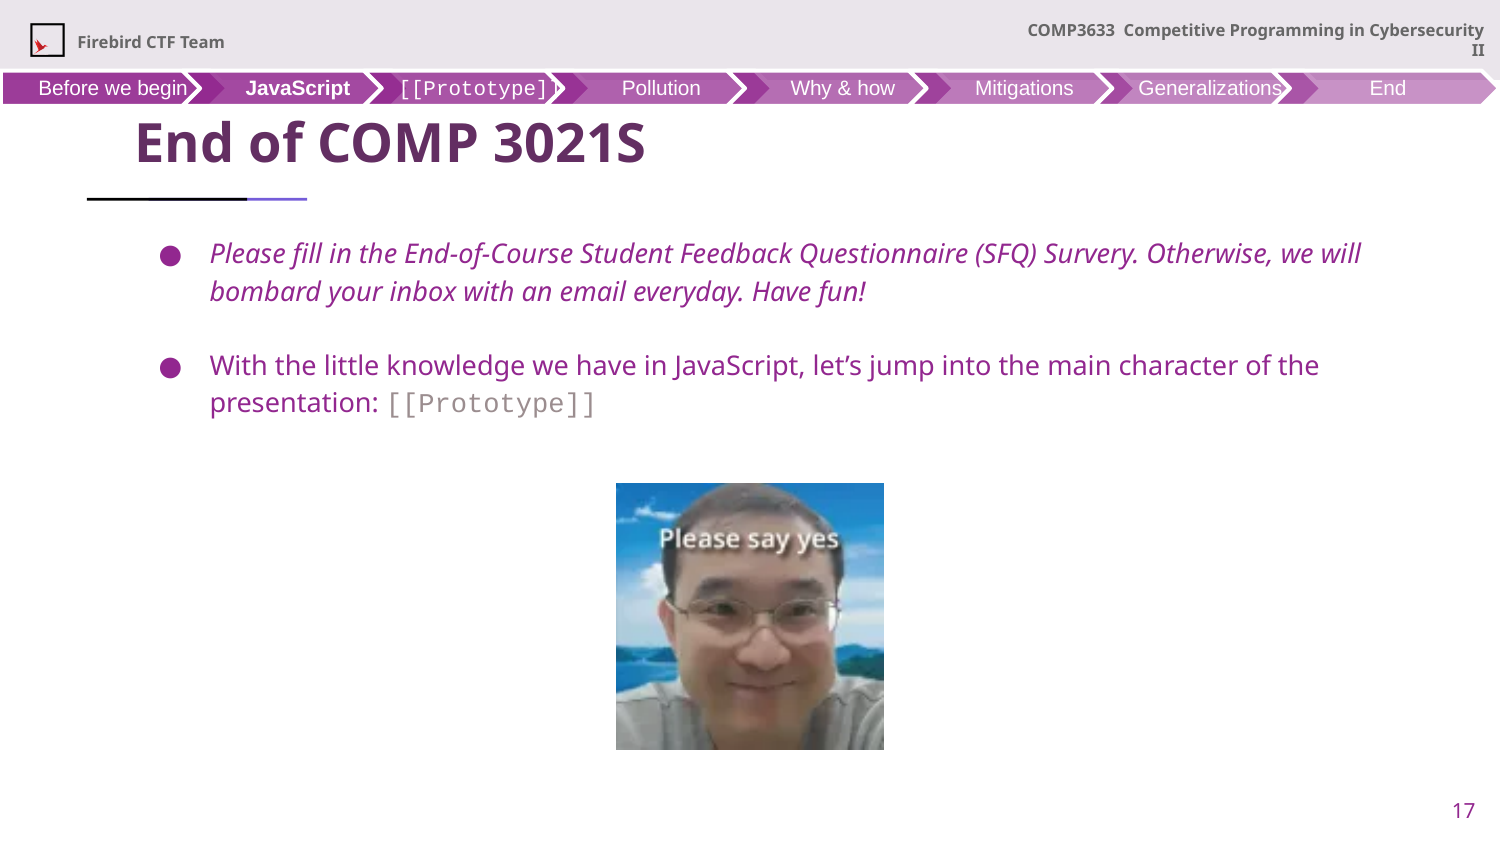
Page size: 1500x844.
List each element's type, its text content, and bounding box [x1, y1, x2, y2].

list Please fill in the End-of-Course Student Feedback Questionnaire (SFQ) Survery. Otherwise, we will bombard your inbox with an email everyday. Have fun! With the little knowledge we have in JavaScript, let’s jump into the main character of the presentation: [[Prototype]] [119, 216, 1381, 780]
picture [26, 19, 69, 61]
title End of COMP 3021S [119, 114, 1381, 182]
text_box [0, 70, 1500, 107]
picture [616, 482, 884, 751]
slide_number 17 [1400, 779, 1491, 844]
